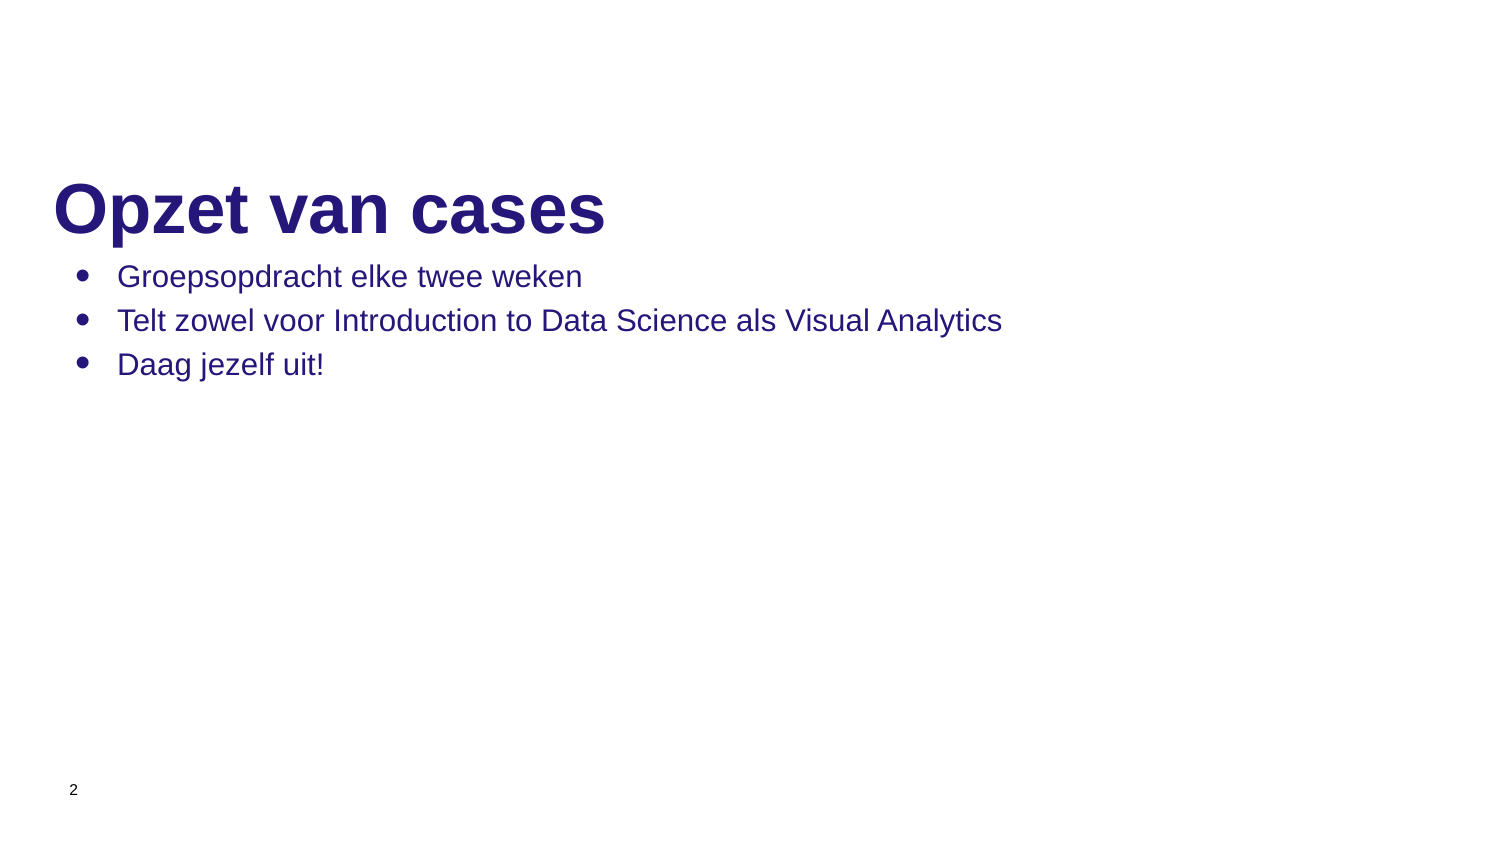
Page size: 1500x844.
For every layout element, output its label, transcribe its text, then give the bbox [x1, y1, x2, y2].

list Groepsopdracht elke twee weken Telt zowel voor Introduction to Data Science als Visual Analytics Daag jezelf uit! [75, 256, 1425, 754]
title Opzet van cases [53, 163, 1447, 346]
slide_number 2 [54, 767, 114, 813]
